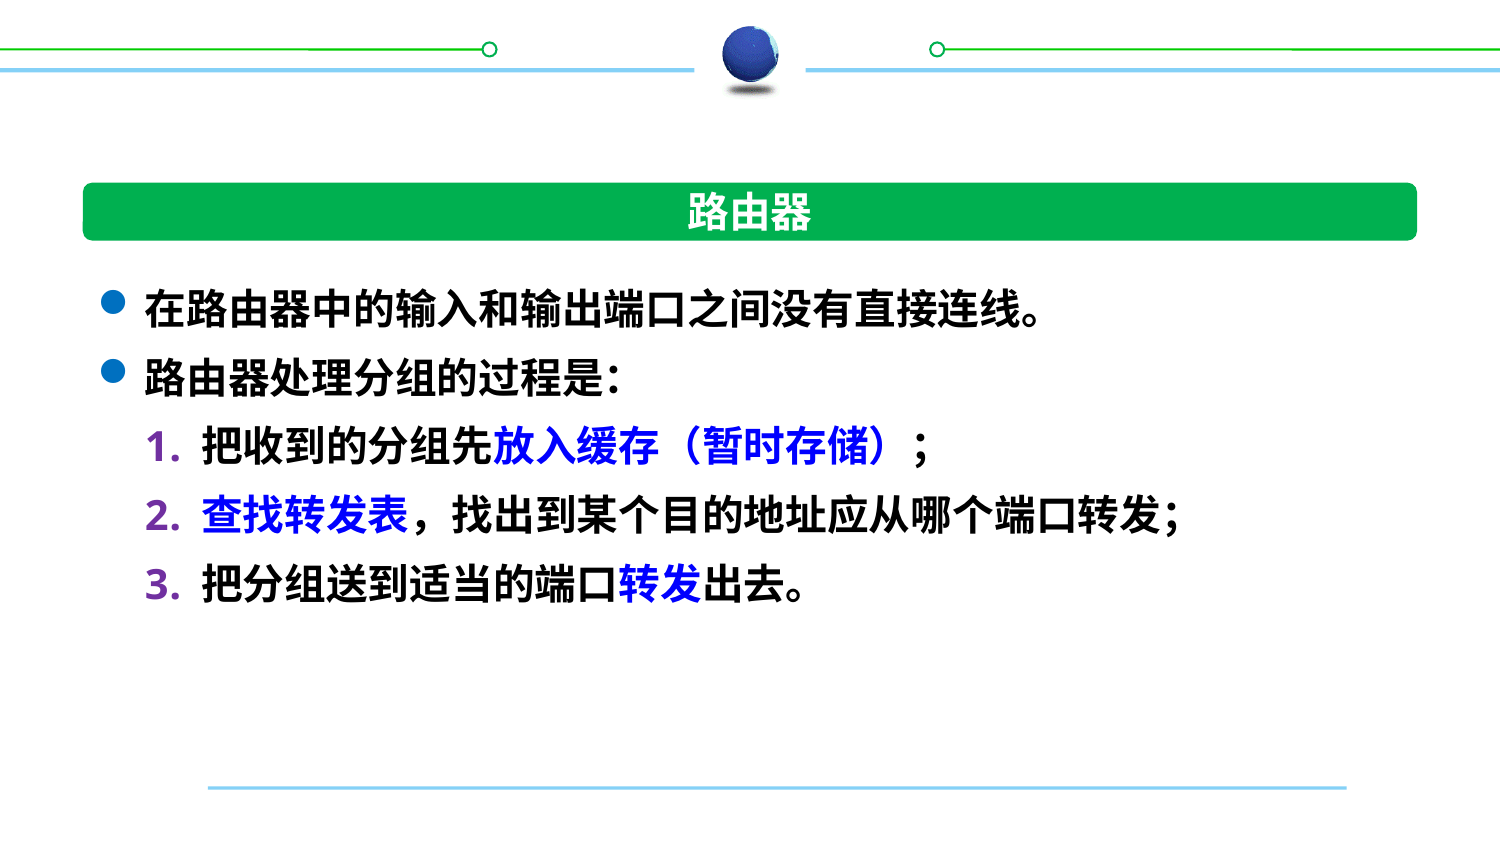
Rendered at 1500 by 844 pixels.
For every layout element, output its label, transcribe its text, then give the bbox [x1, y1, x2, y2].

text_box 在路由器中的输入和输出端口之间没有直接连线。 路由器处理分组的过程是： 把收到的分组先放入缓存（暂时存储）； 查找转发表，找出到某个目的地址应从哪个端口转发； 把分组送到适当的端口转发出去。 [82, 256, 1358, 615]
text_box [82, 182, 672, 241]
text_box [828, 182, 1418, 241]
picture [720, 24, 780, 100]
text_box 路由器 [672, 178, 828, 244]
